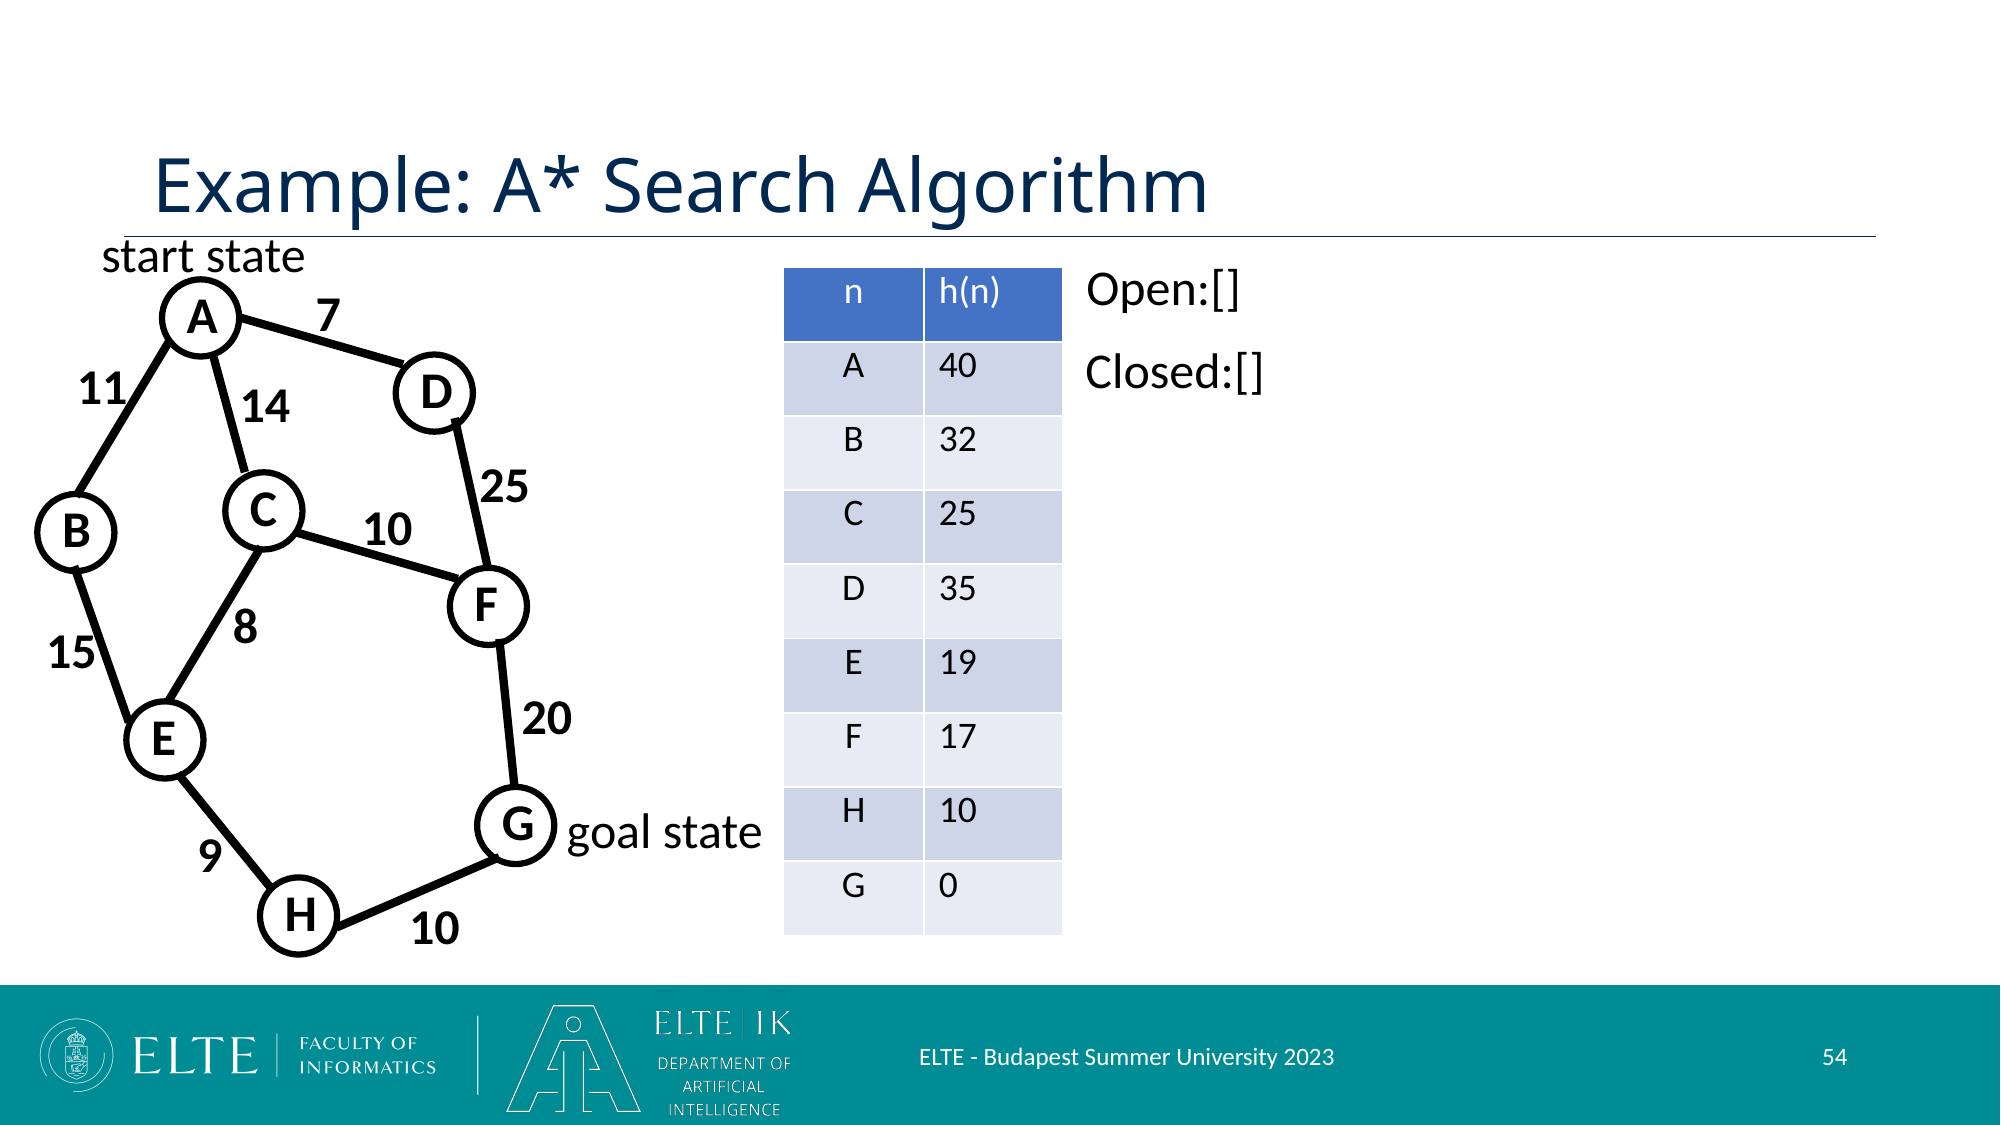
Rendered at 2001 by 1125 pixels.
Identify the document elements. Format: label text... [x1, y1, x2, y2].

text_box 7 [300, 273, 356, 349]
table_cell G [784, 862, 923, 935]
table_cell F [784, 714, 923, 786]
table_cell 32 [925, 417, 1062, 489]
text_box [161, 274, 240, 357]
table_cell 19 [925, 639, 1062, 712]
table_cell C [784, 491, 923, 563]
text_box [225, 467, 303, 550]
text_box Closed:[] [1070, 331, 1314, 407]
table_header n [784, 268, 923, 341]
text_box Open:[] [1071, 247, 1315, 323]
text_box 25 [464, 445, 545, 521]
footer ELTE - Budapest Summer University 2023 [790, 1025, 1465, 1085]
table_cell E [784, 639, 923, 712]
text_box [126, 696, 204, 779]
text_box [449, 562, 527, 645]
slide_number 54 [1563, 1026, 1863, 1085]
table_cell H [784, 788, 923, 860]
text_box 20 [506, 677, 588, 752]
table_cell 40 [925, 343, 1062, 415]
text_box goal state [551, 791, 778, 867]
table_cell 35 [925, 565, 1062, 638]
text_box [504, 990, 790, 1120]
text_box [477, 781, 555, 865]
text_box 9 [182, 815, 238, 891]
table_cell 25 [925, 491, 1062, 563]
title Example: A* Search Algorithm [137, 59, 1863, 237]
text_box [37, 488, 115, 572]
text_box 14 [224, 365, 306, 441]
text_box 10 [394, 887, 475, 963]
text_box start state [86, 215, 322, 290]
table_cell 17 [925, 714, 1062, 786]
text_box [259, 872, 338, 955]
table_cell B [784, 417, 923, 489]
picture [0, 985, 2000, 1125]
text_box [395, 349, 473, 432]
text_box 10 [347, 487, 428, 563]
table_cell 0 [925, 862, 1062, 935]
table_cell D [784, 565, 923, 638]
text_box 8 [218, 585, 274, 661]
text_box 15 [31, 611, 112, 687]
table_cell 10 [925, 788, 1062, 860]
text_box 11 [62, 347, 143, 422]
table_header h(n) [925, 268, 1062, 341]
table_cell A [784, 343, 923, 415]
